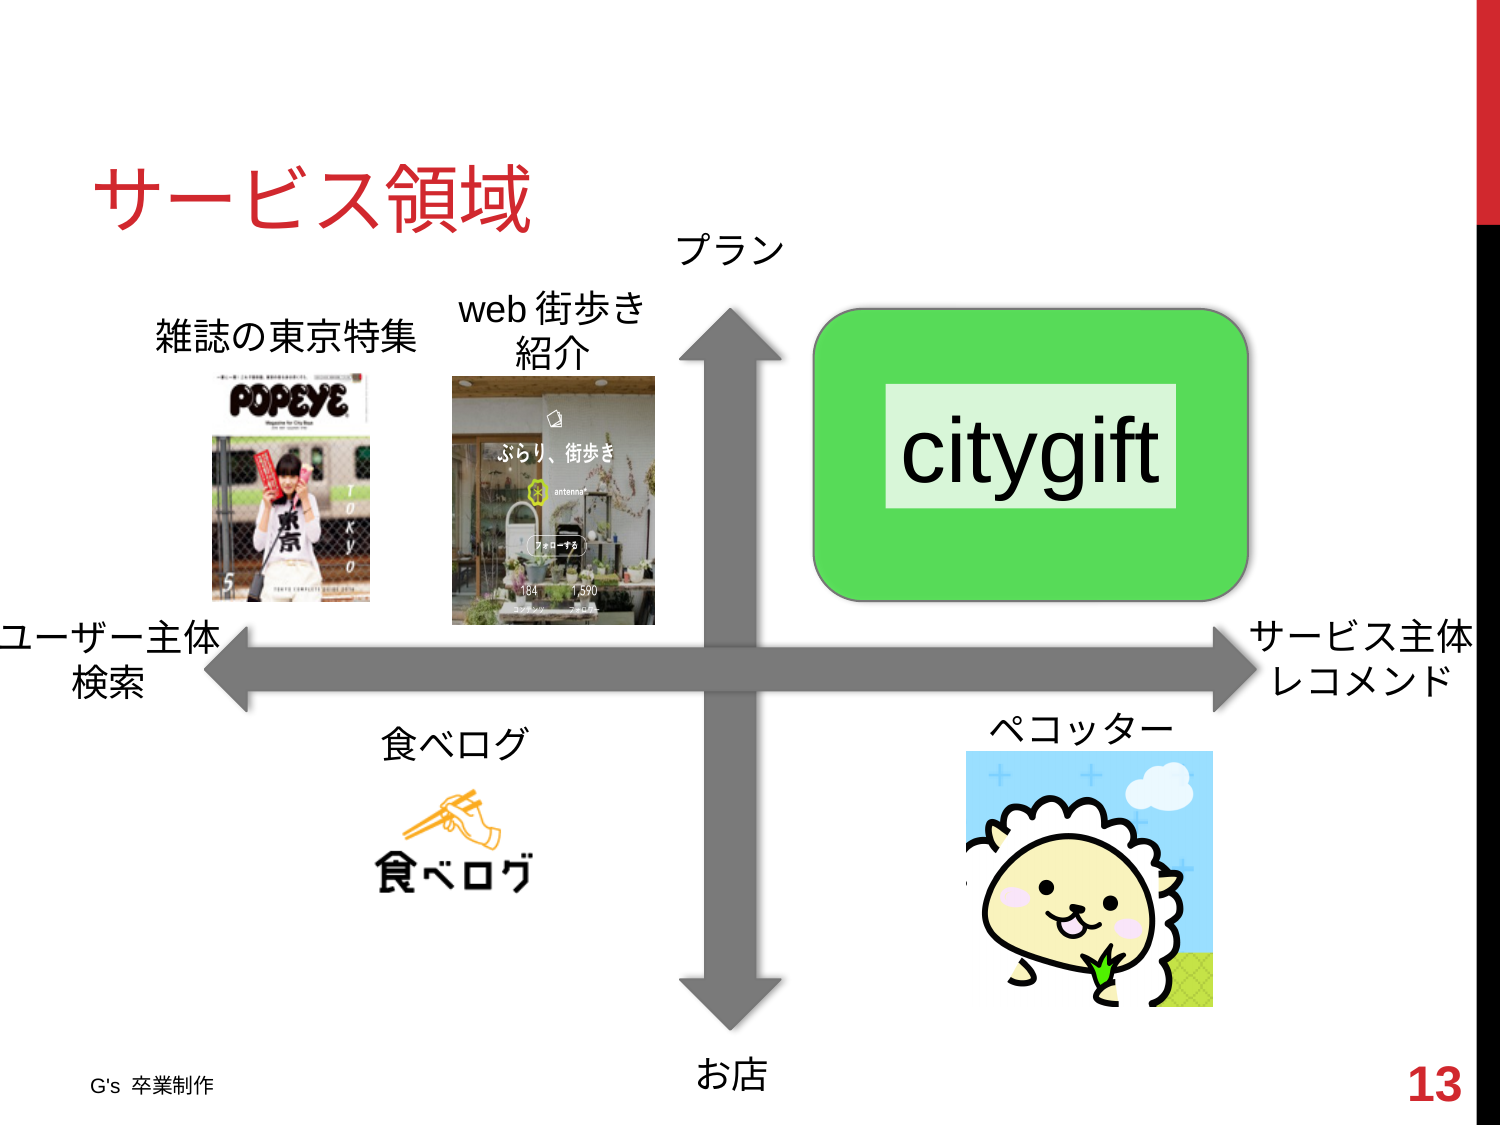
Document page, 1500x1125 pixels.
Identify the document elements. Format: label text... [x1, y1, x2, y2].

slide_number 12 [1392, 1051, 1500, 1112]
text_box サービス主体 レコメンド [1234, 605, 1489, 711]
text_box [684, 308, 782, 642]
text_box [679, 696, 782, 1031]
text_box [966, 698, 1214, 1008]
text_box ユーザー主体 検索 [0, 606, 236, 712]
title サービス領域 [75, 25, 1146, 250]
text_box プラン [659, 219, 802, 280]
text_box citygift [885, 383, 1176, 509]
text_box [140, 304, 431, 602]
text_box [812, 307, 1249, 603]
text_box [328, 713, 583, 970]
footer G's 卒業制作 [75, 1065, 638, 1112]
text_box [432, 277, 675, 626]
text_box [236, 626, 1234, 713]
text_box お店 [679, 1043, 785, 1104]
